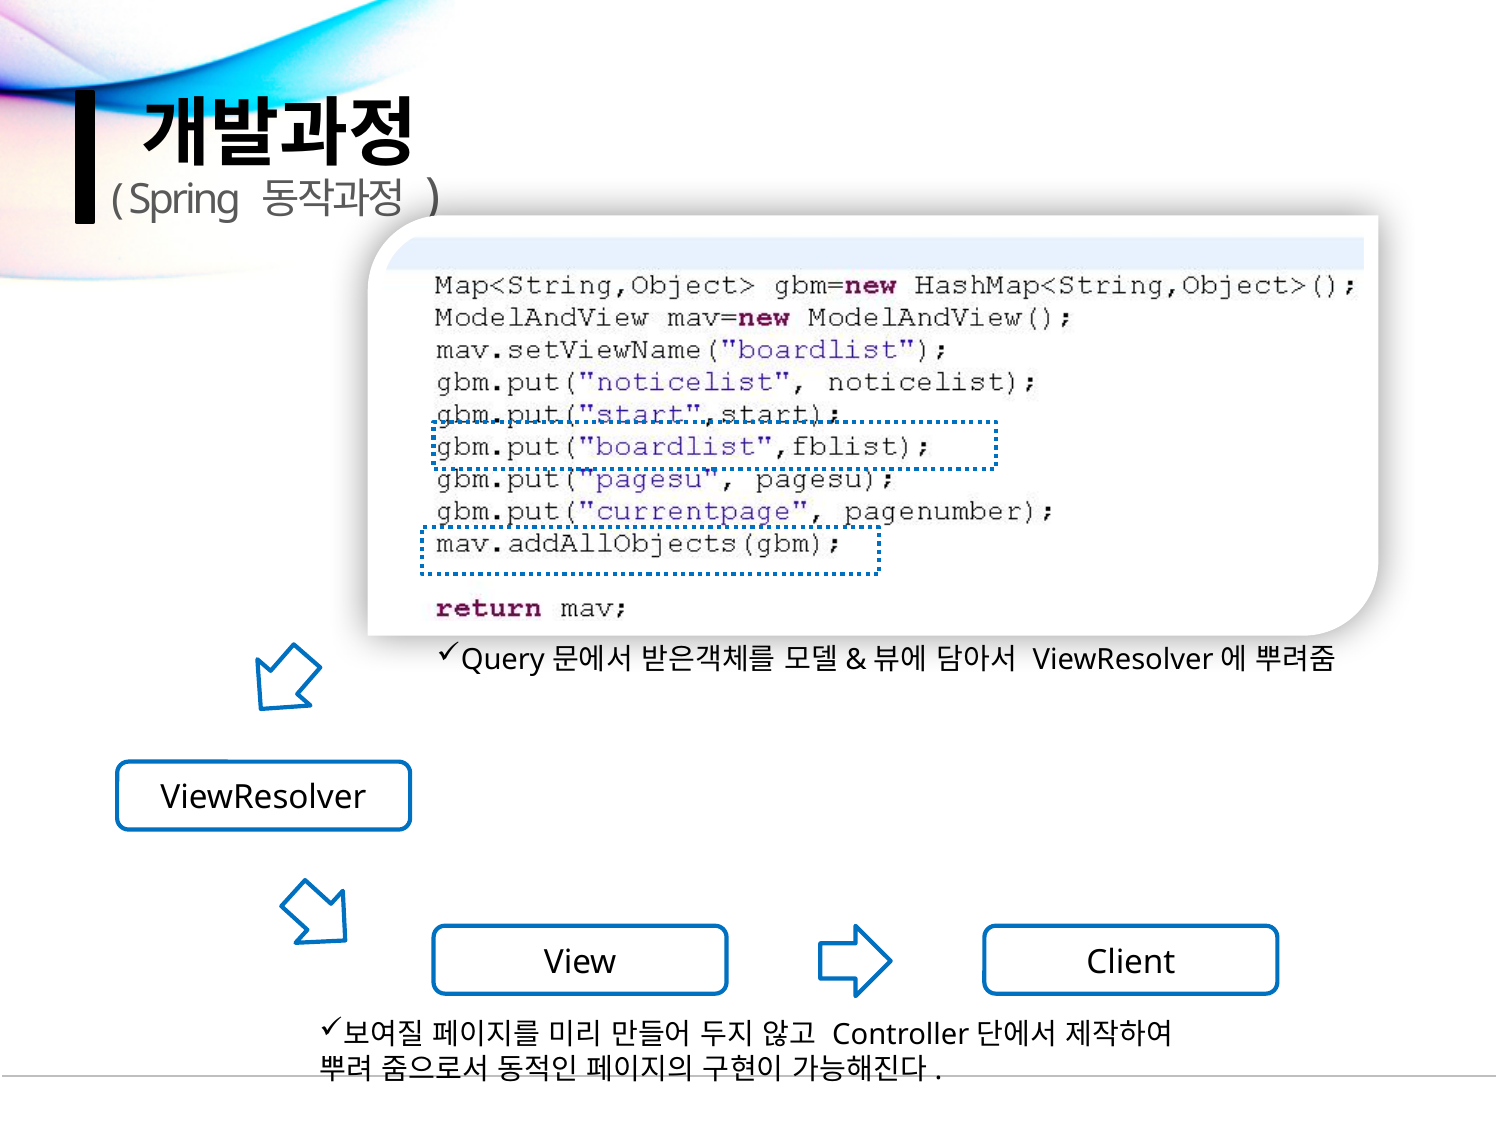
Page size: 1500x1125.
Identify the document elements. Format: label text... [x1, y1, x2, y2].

picture [0, 0, 1372, 629]
text_box [818, 923, 893, 999]
text_box Client [982, 923, 1280, 996]
text_box [279, 878, 348, 945]
text_box View [431, 923, 729, 996]
text_box [75, 90, 95, 224]
text_box ViewResolver [115, 759, 413, 832]
text_box [255, 642, 323, 712]
text_box ( Spring 동작과정 ) [96, 155, 455, 231]
text_box Query문에서 받은객체를 모델&뷰에 담아서 ViewResolver에 뿌려줌 [421, 632, 1395, 683]
text_box 보여질 페이지를 미리 만들어 두지 않고 Controller단에서 제작하여 뿌려 줌으로서 동적인 페이지의 구현이 가능해진다. [304, 1007, 1278, 1093]
text_box 개발과정 [126, 77, 433, 182]
